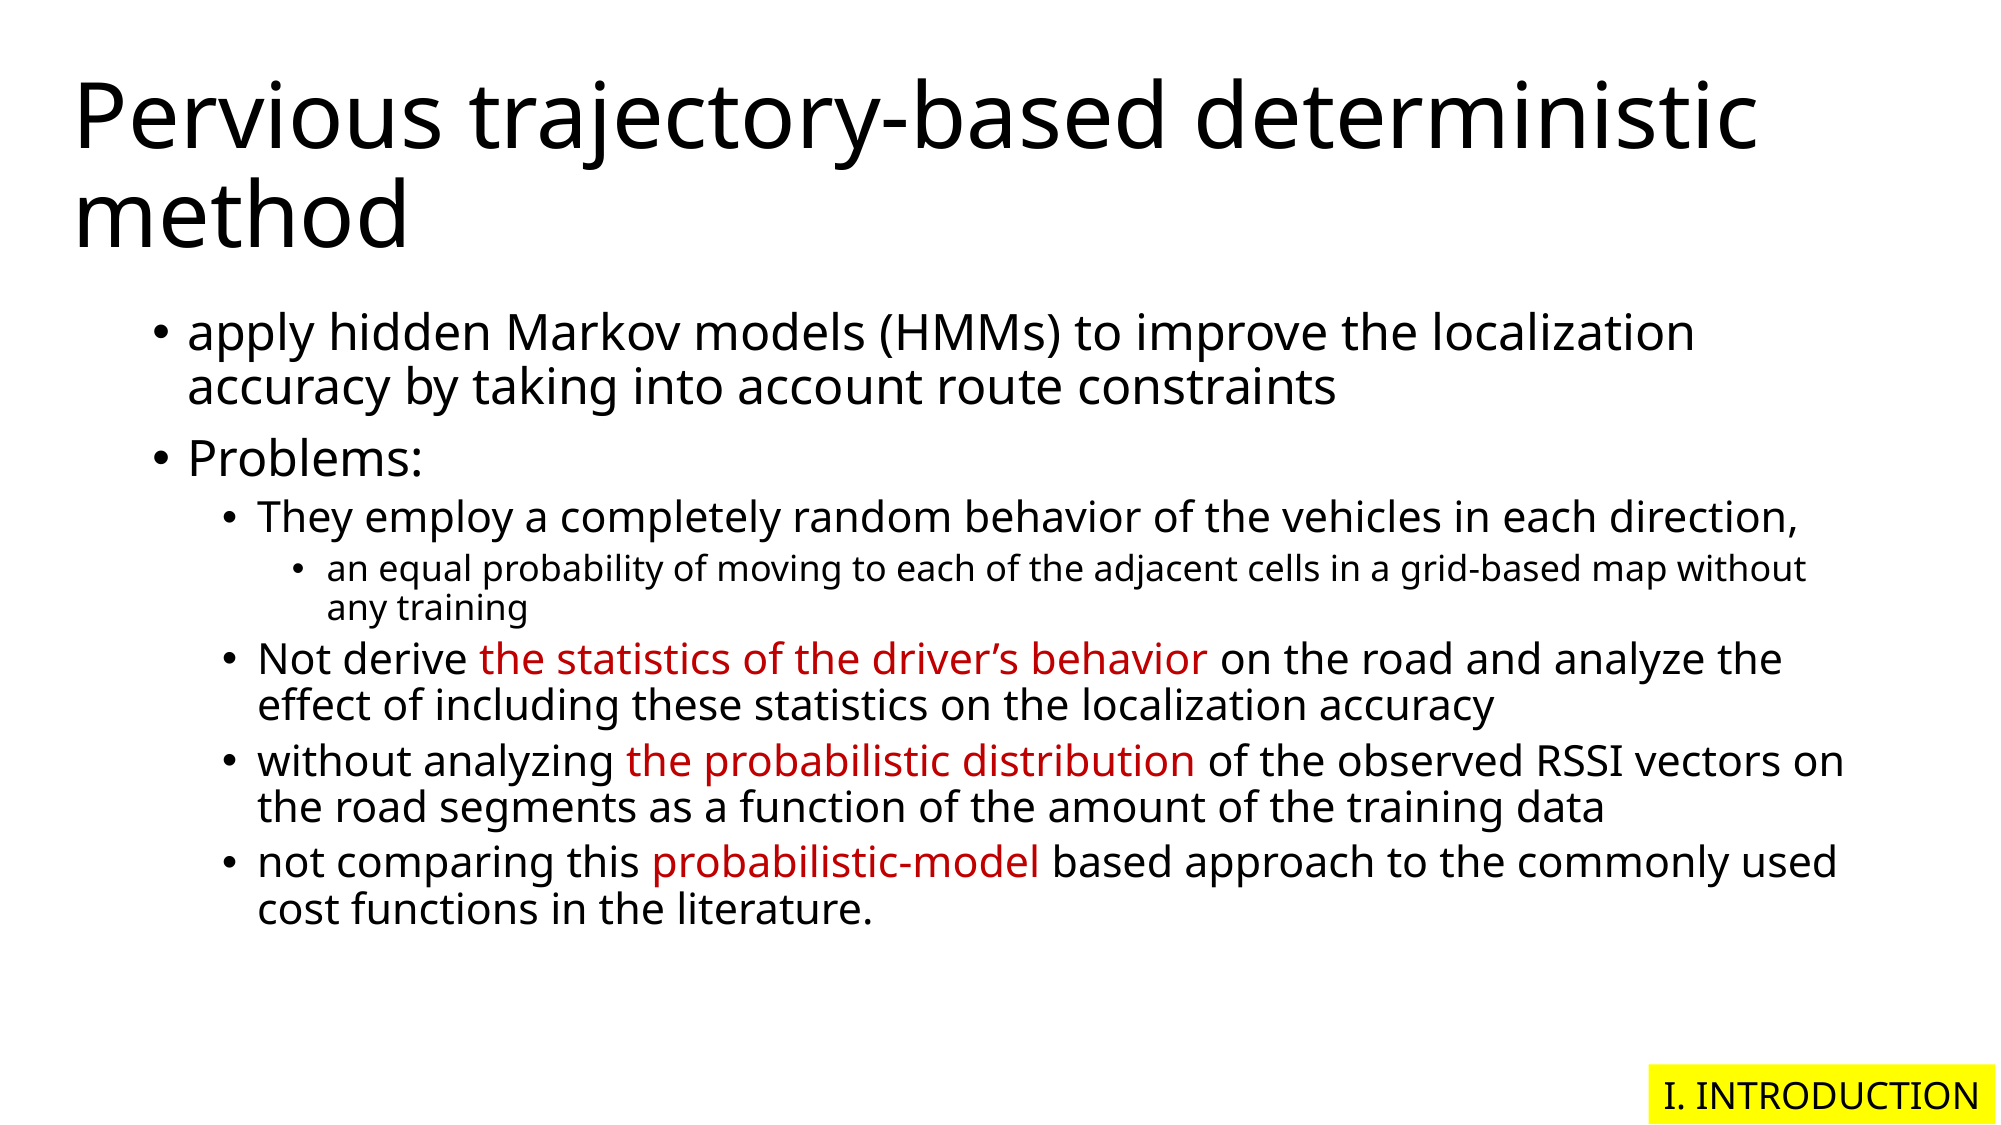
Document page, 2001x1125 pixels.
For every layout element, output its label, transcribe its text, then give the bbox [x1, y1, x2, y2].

title Pervious trajectory-based deterministic method [57, 59, 1952, 278]
text_box I. INTRODUCTION [1648, 1064, 1996, 1125]
list apply hidden Markov models (HMMs) to improve the localization accuracy by taking into account route constraints Problems: They employ a completely random behavior of the vehicles in each direction, an equal probability of moving to each of the adjacent cells in a grid-based map without any training Not derive the statistics of the driver’s behavior on the road and analyze the effect of including these statistics on the localization accuracy without analyzing the probabilistic distribution of the observed RSSI vectors on the road segments as a function of the amount of the training data not comparing this probabilistic-model based approach to the commonly used cost functions in the literature. [137, 299, 1863, 1014]
